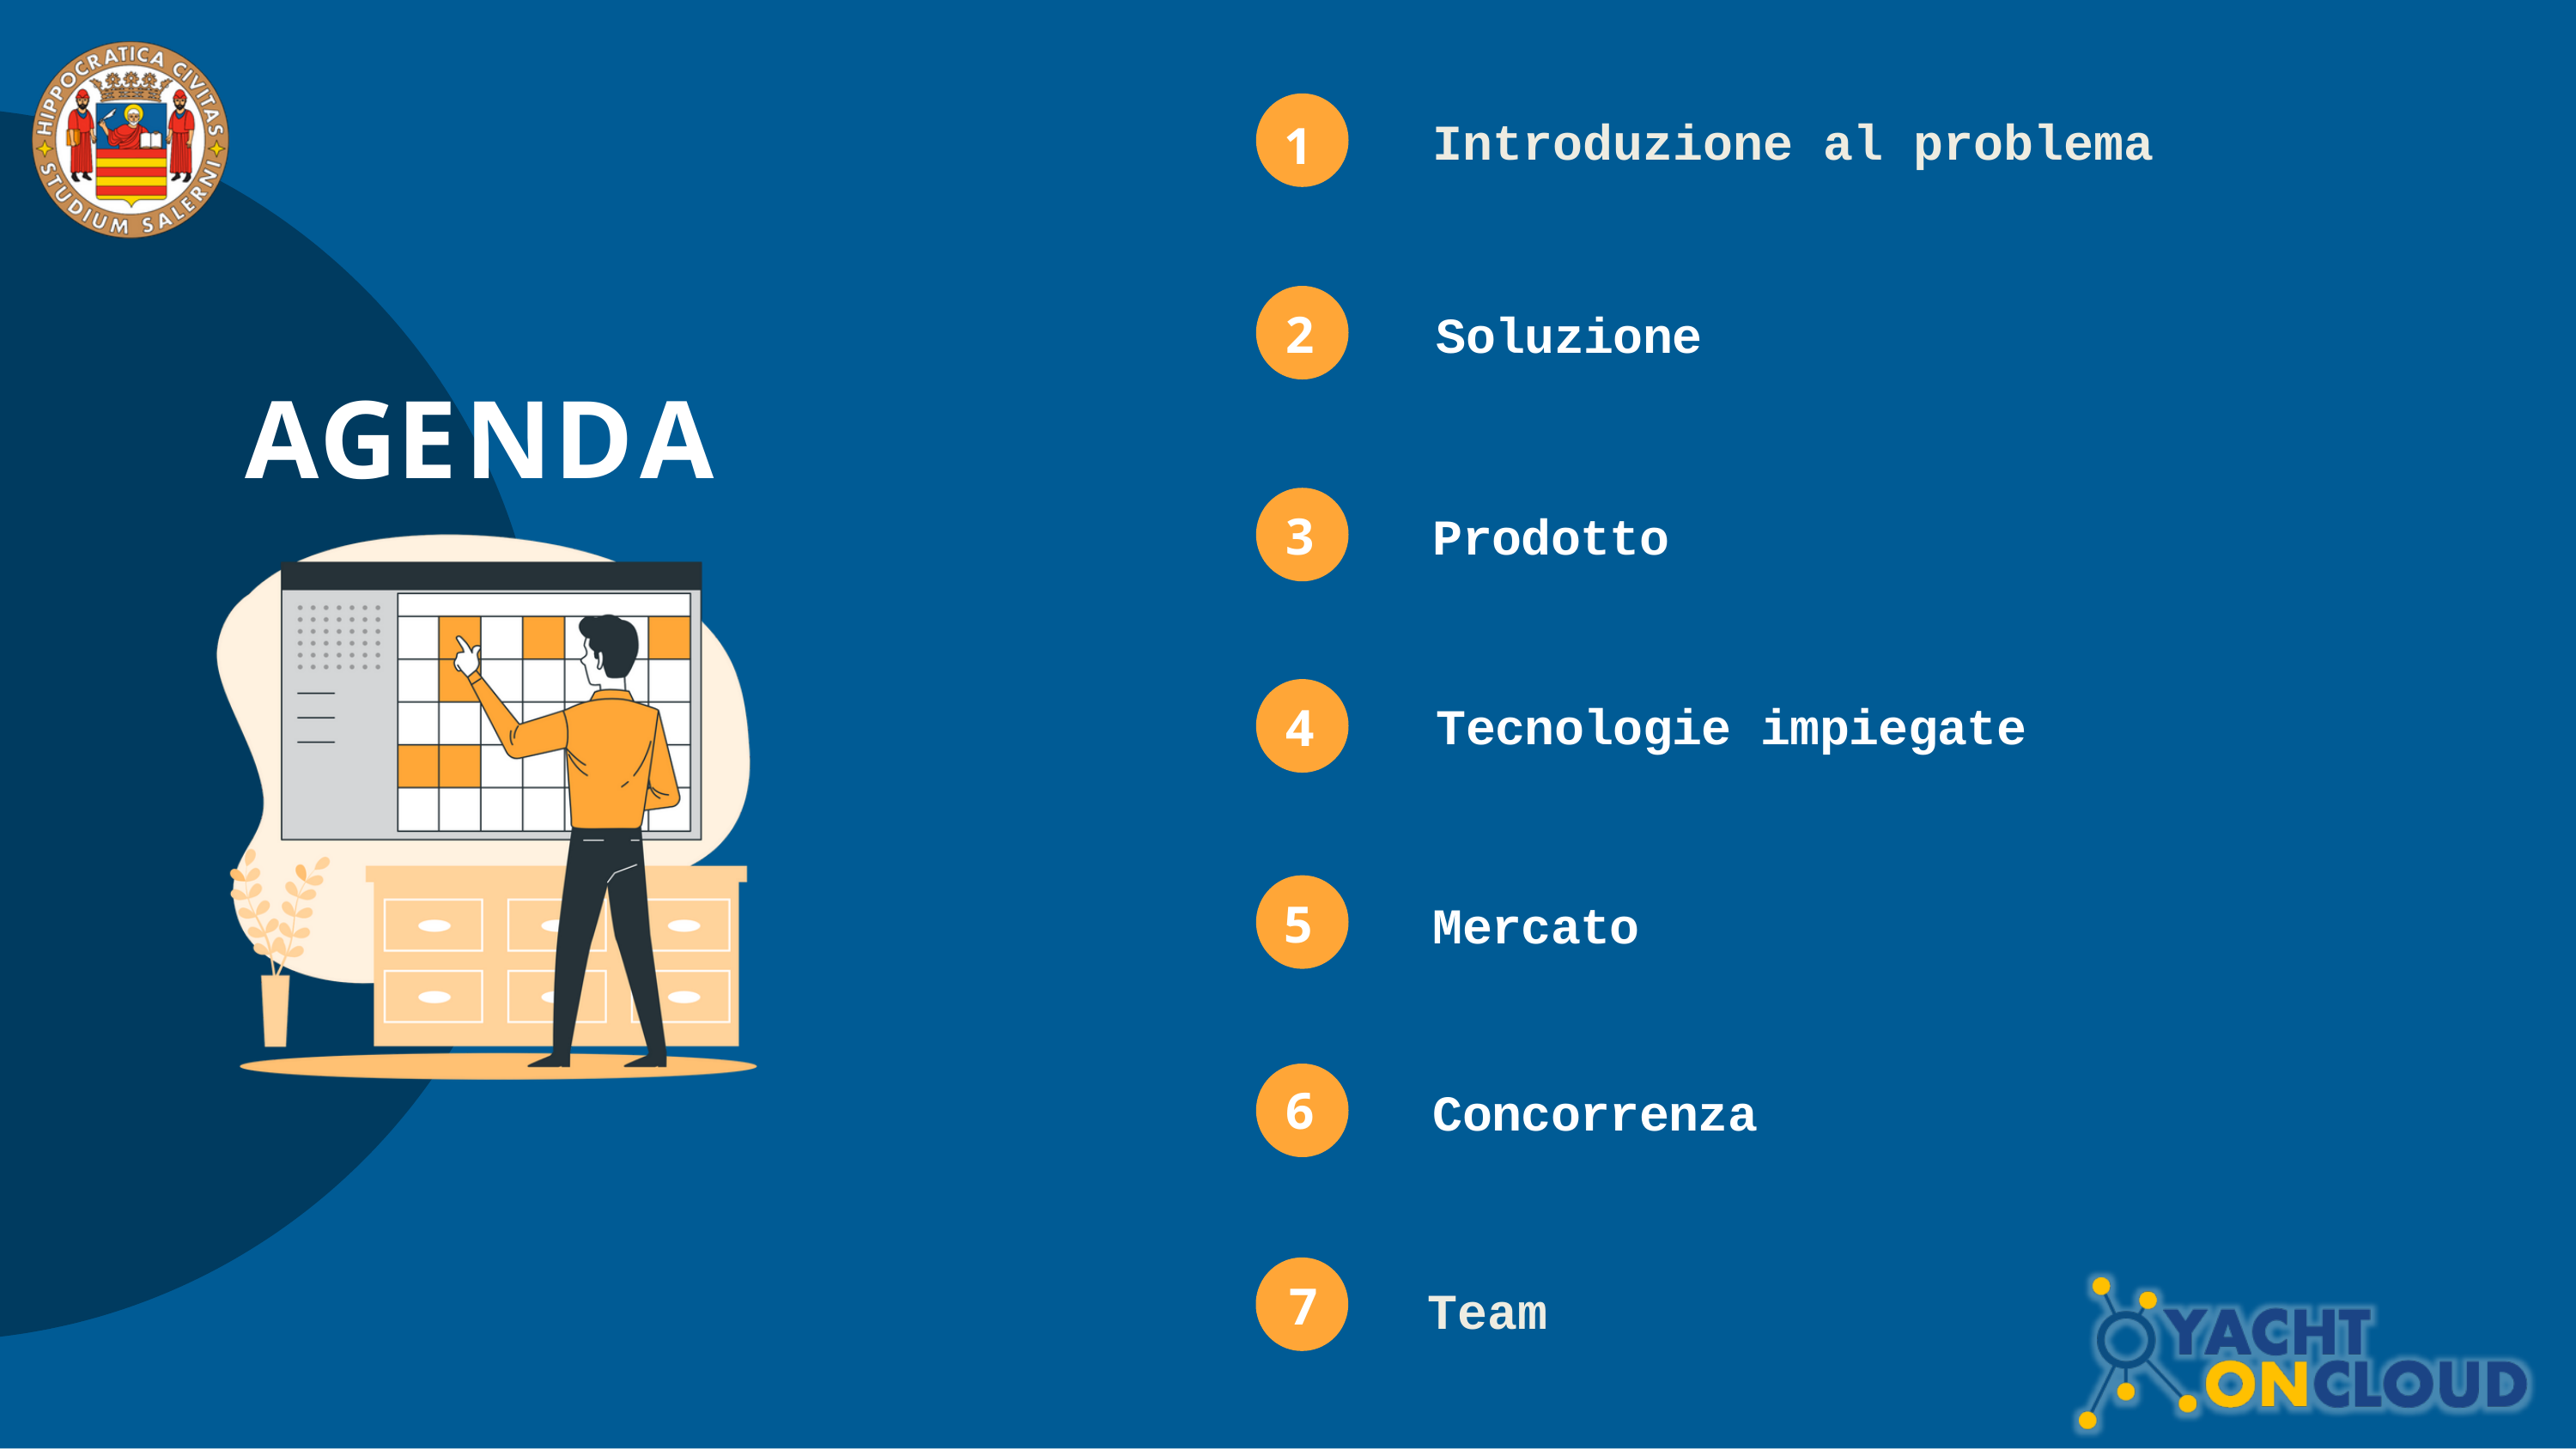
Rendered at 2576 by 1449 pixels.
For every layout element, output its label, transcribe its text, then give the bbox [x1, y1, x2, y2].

text_box 7 [1287, 1273, 1410, 1335]
text_box [1255, 875, 1338, 969]
text_box Soluzione [1434, 301, 2038, 364]
picture [31, 40, 230, 239]
text_box 5 [1282, 890, 1405, 953]
text_box Prodotto [1431, 502, 2175, 565]
text_box Introduzione al problema [1431, 108, 2306, 171]
text_box 3 [1284, 502, 1406, 565]
text_box [1255, 679, 1338, 773]
text_box Mercato [1431, 891, 2175, 954]
title AGENDA [242, 369, 751, 430]
text_box [1255, 488, 1338, 582]
picture [106, 431, 844, 1168]
text_box 1 [1282, 112, 1405, 175]
text_box [1255, 1064, 1340, 1157]
text_box Concorrenza [1431, 1079, 2175, 1142]
text_box [0, 111, 433, 1337]
text_box 4 [1284, 694, 1406, 756]
text_box [1255, 1257, 1338, 1351]
text_box [1255, 286, 1337, 380]
text_box 2 [1284, 301, 1406, 364]
text_box Team [1425, 1277, 2071, 1340]
text_box 6 [1284, 1076, 1406, 1139]
text_box Tecnologie impiegate [1434, 693, 2178, 755]
picture [2079, 1277, 2566, 1449]
text_box [1255, 93, 1340, 187]
